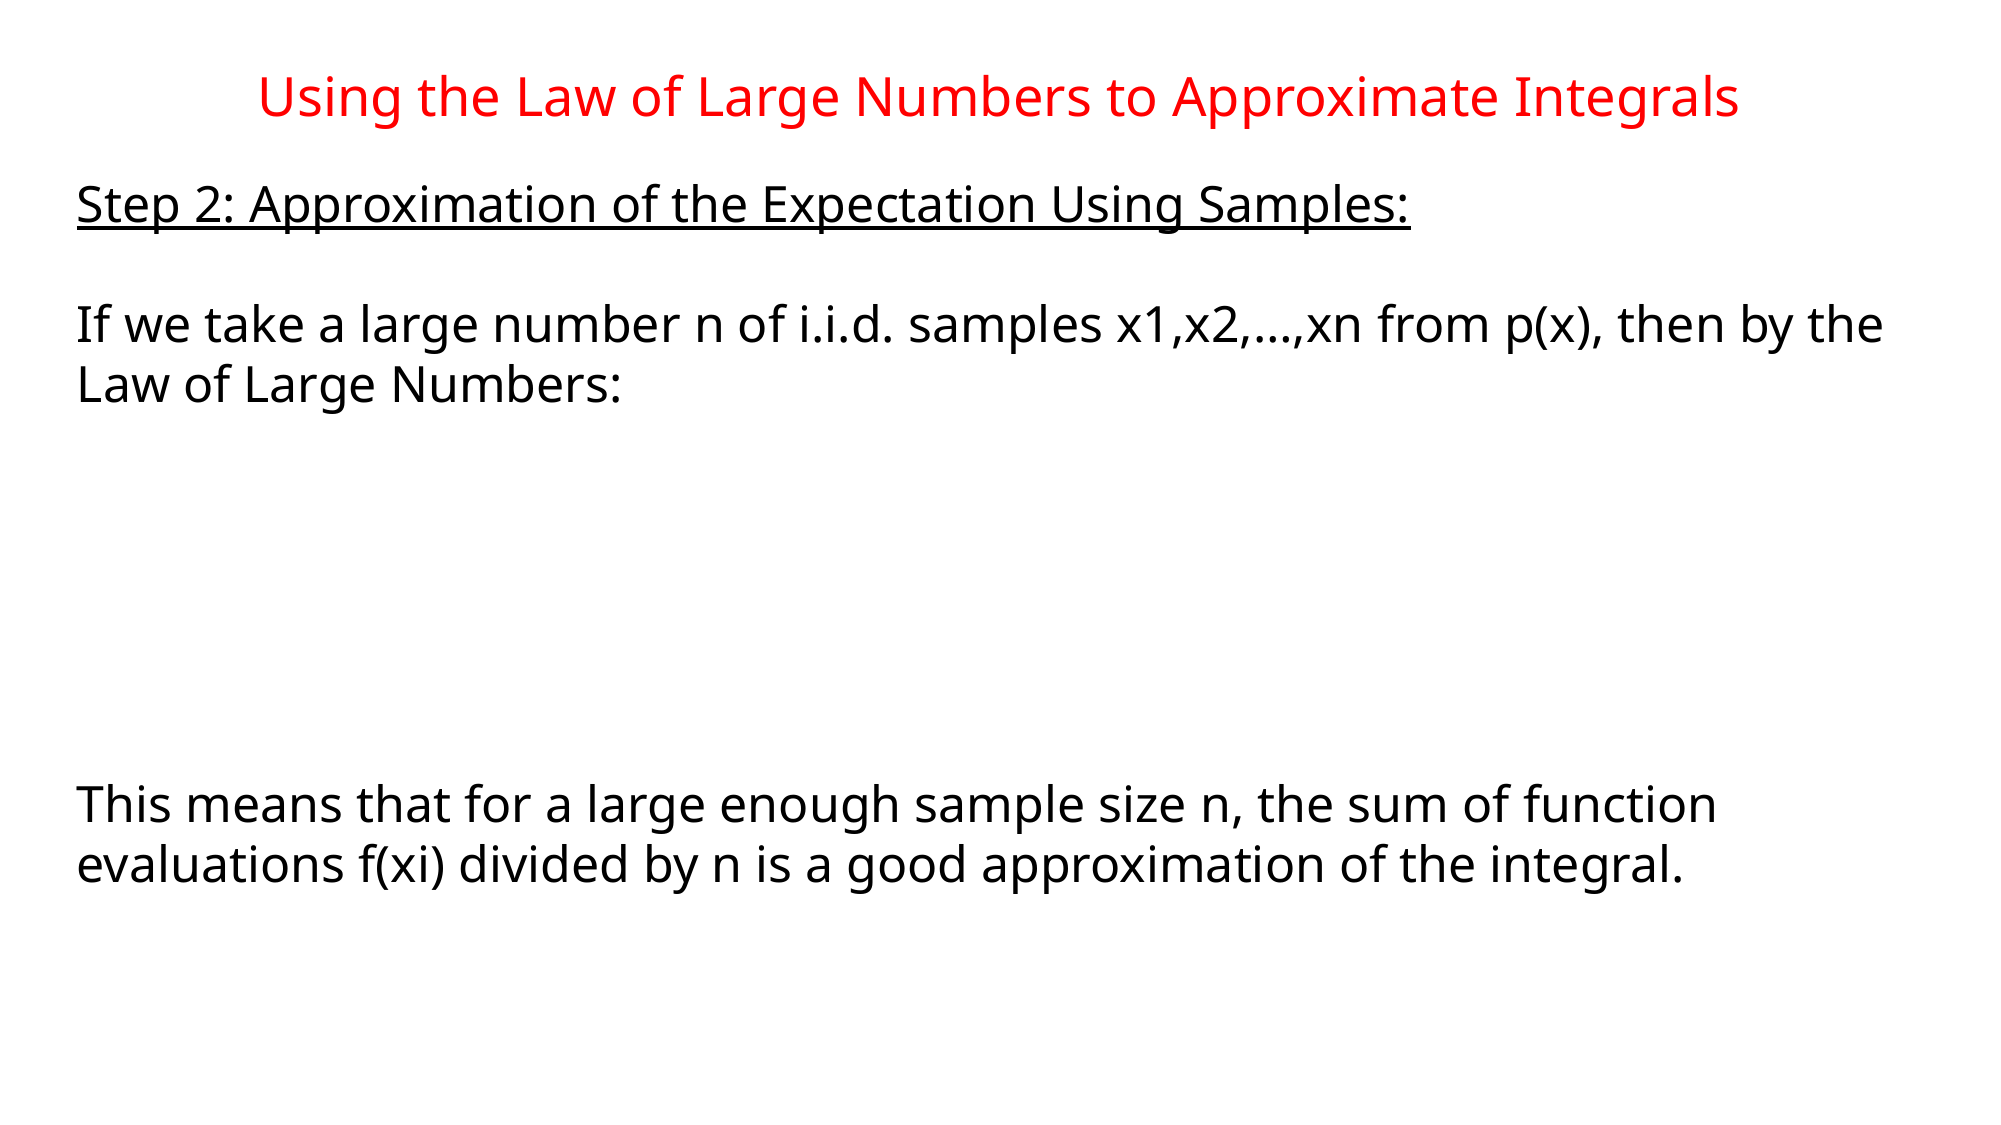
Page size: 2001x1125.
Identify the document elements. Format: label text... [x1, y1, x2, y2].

text_box Using the Law of Large Numbers to Approximate Integrals Step 2: Approximation of the Expectation Using Samples: If we take a large number n of i.i.d. samples x1,x2,…,xn​ from p(x), then by the Law of Large Numbers: This means that for a large enough sample size n, the sum of function evaluations f(xi) divided by n is a good approximation of the integral. [62, 55, 1938, 945]
